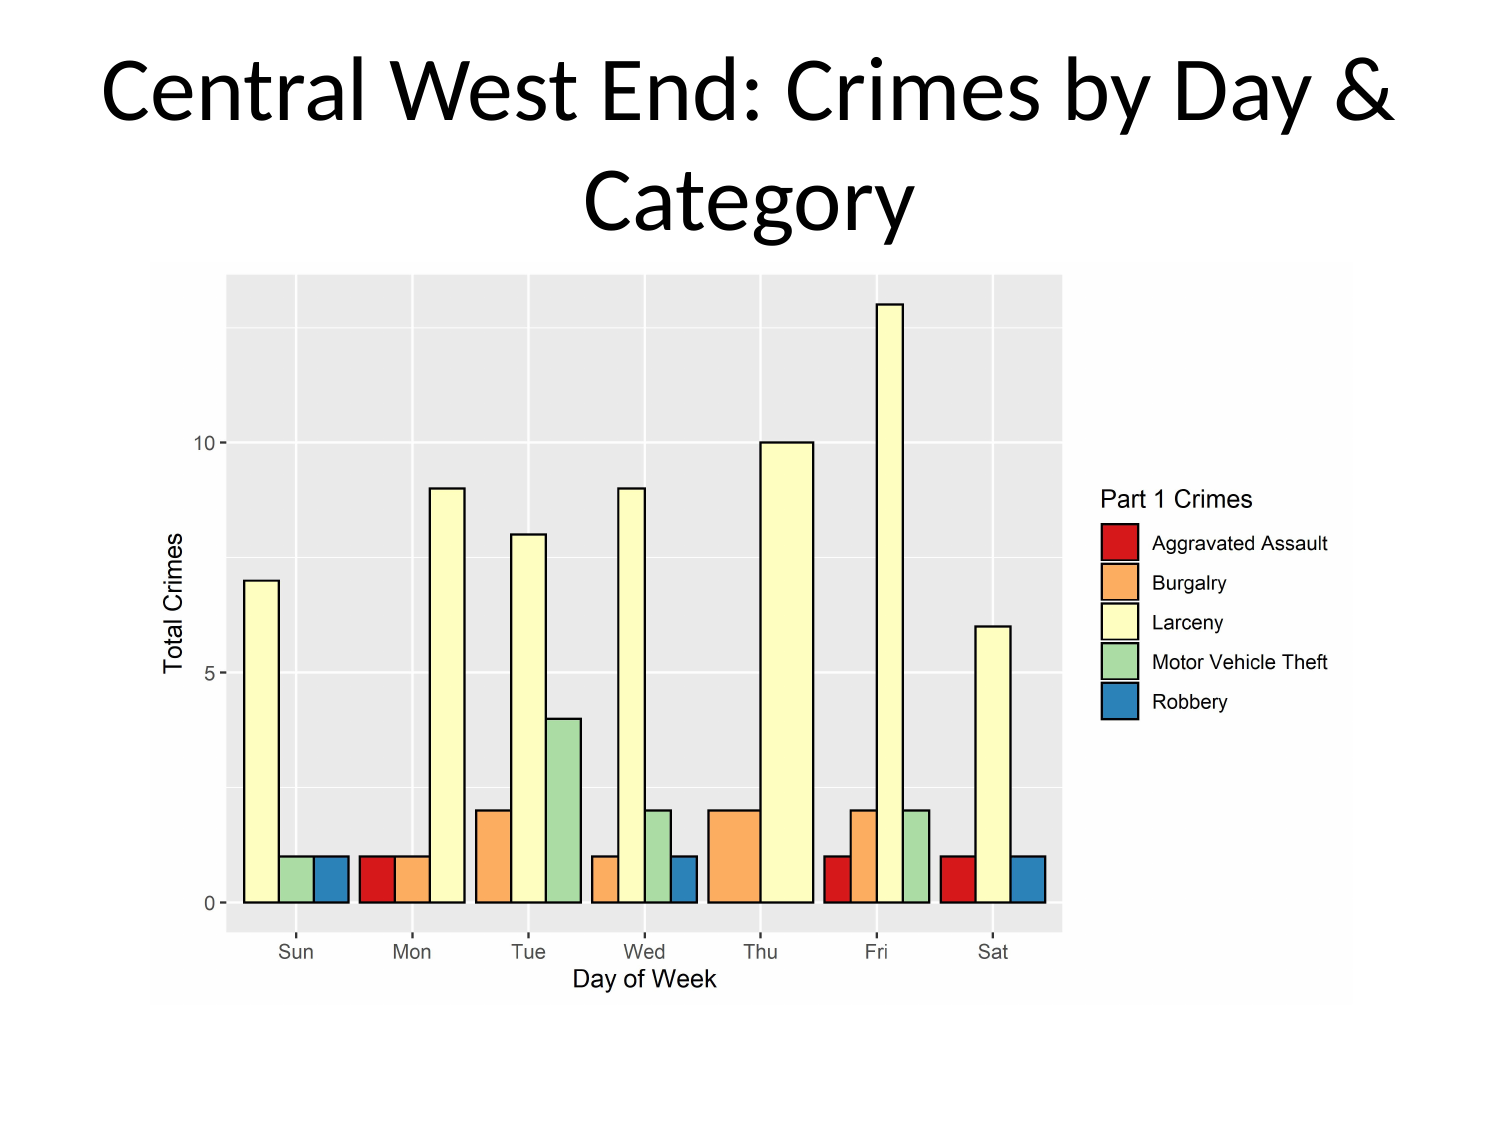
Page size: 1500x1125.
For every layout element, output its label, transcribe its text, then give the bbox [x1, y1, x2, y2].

picture [149, 262, 1353, 1005]
title Central West End: Crimes by Day & Category [75, 45, 1425, 233]
